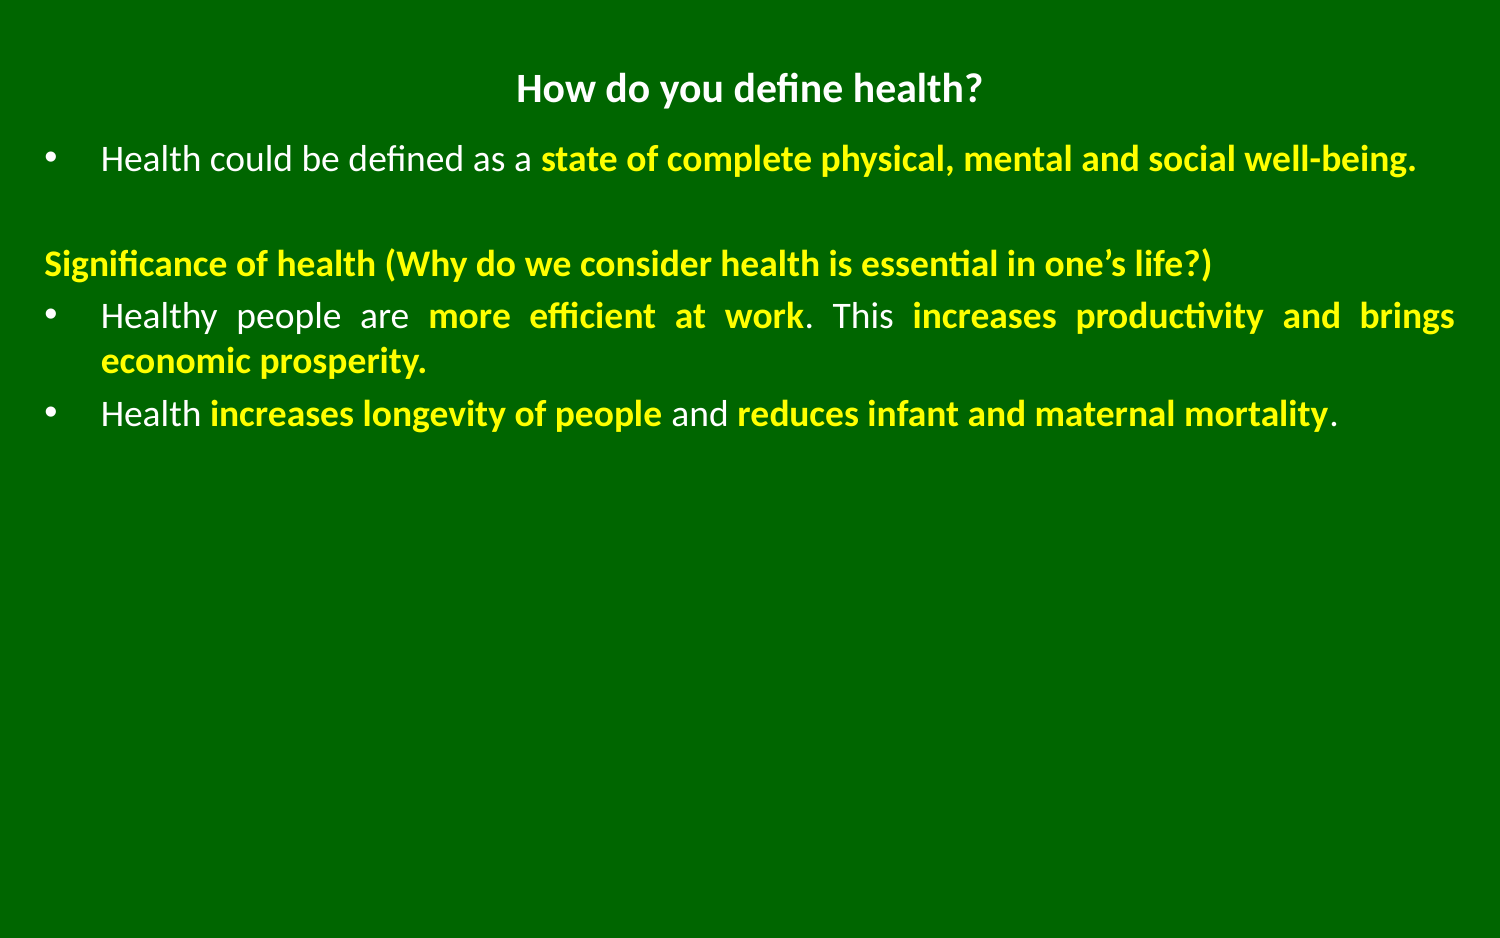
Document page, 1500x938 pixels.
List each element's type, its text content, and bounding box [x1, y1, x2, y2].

list Health could be defined as a state of complete physical, mental and social well-being. Significance of health (Why do we consider health is essential in one’s life?) Healthy people are more efficient at work. This increases productivity and brings economic prosperity. Health increases longevity of people and reduces infant and maternal mortality. [29, 126, 1471, 859]
title How do you define health? [75, 8, 1425, 126]
